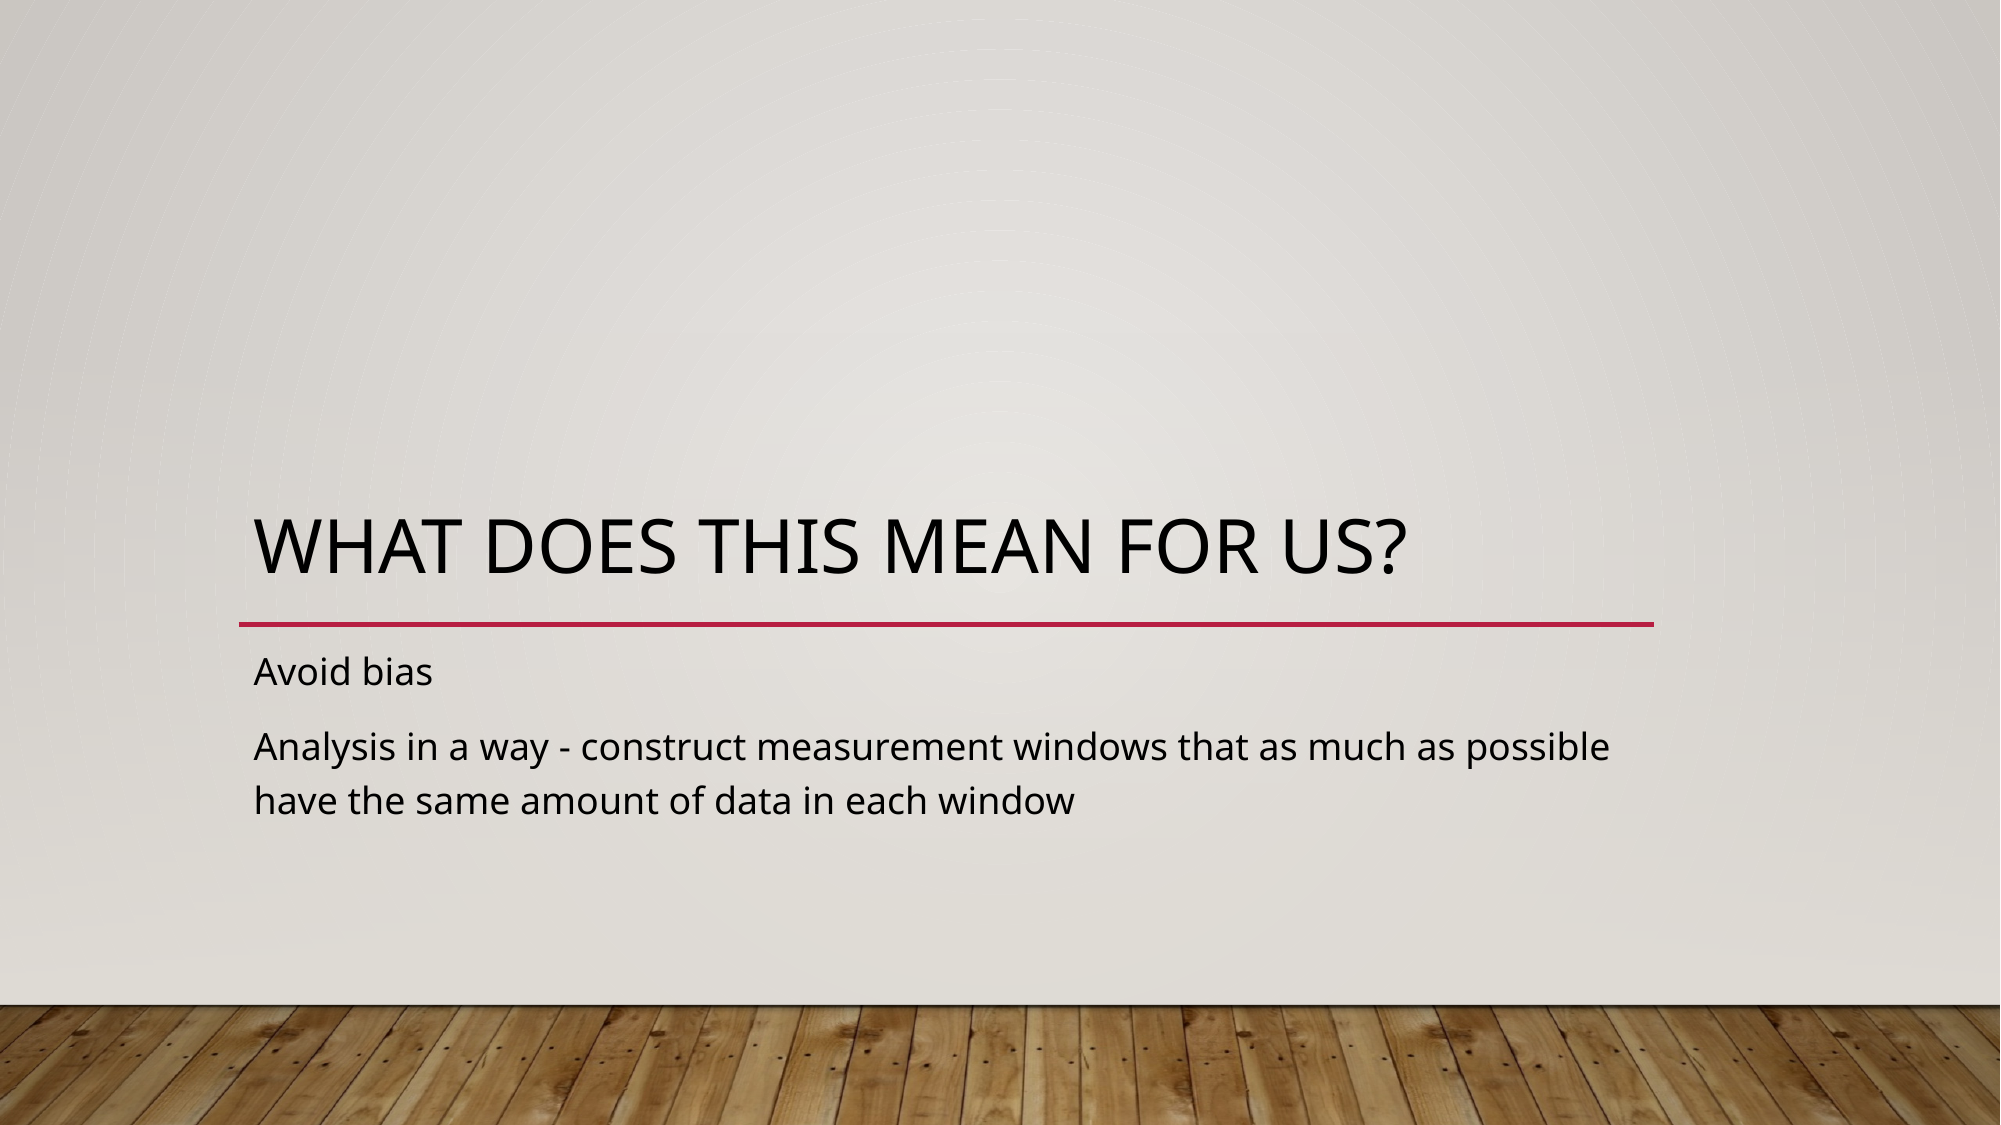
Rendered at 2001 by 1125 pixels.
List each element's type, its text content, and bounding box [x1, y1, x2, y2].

picture [0, 1005, 2000, 1125]
title What does this mean for us? [238, 288, 1657, 598]
list Avoid bias Analysis in a way - construct measurement windows that as much as possible have the same amount of data in each window [238, 624, 1655, 935]
